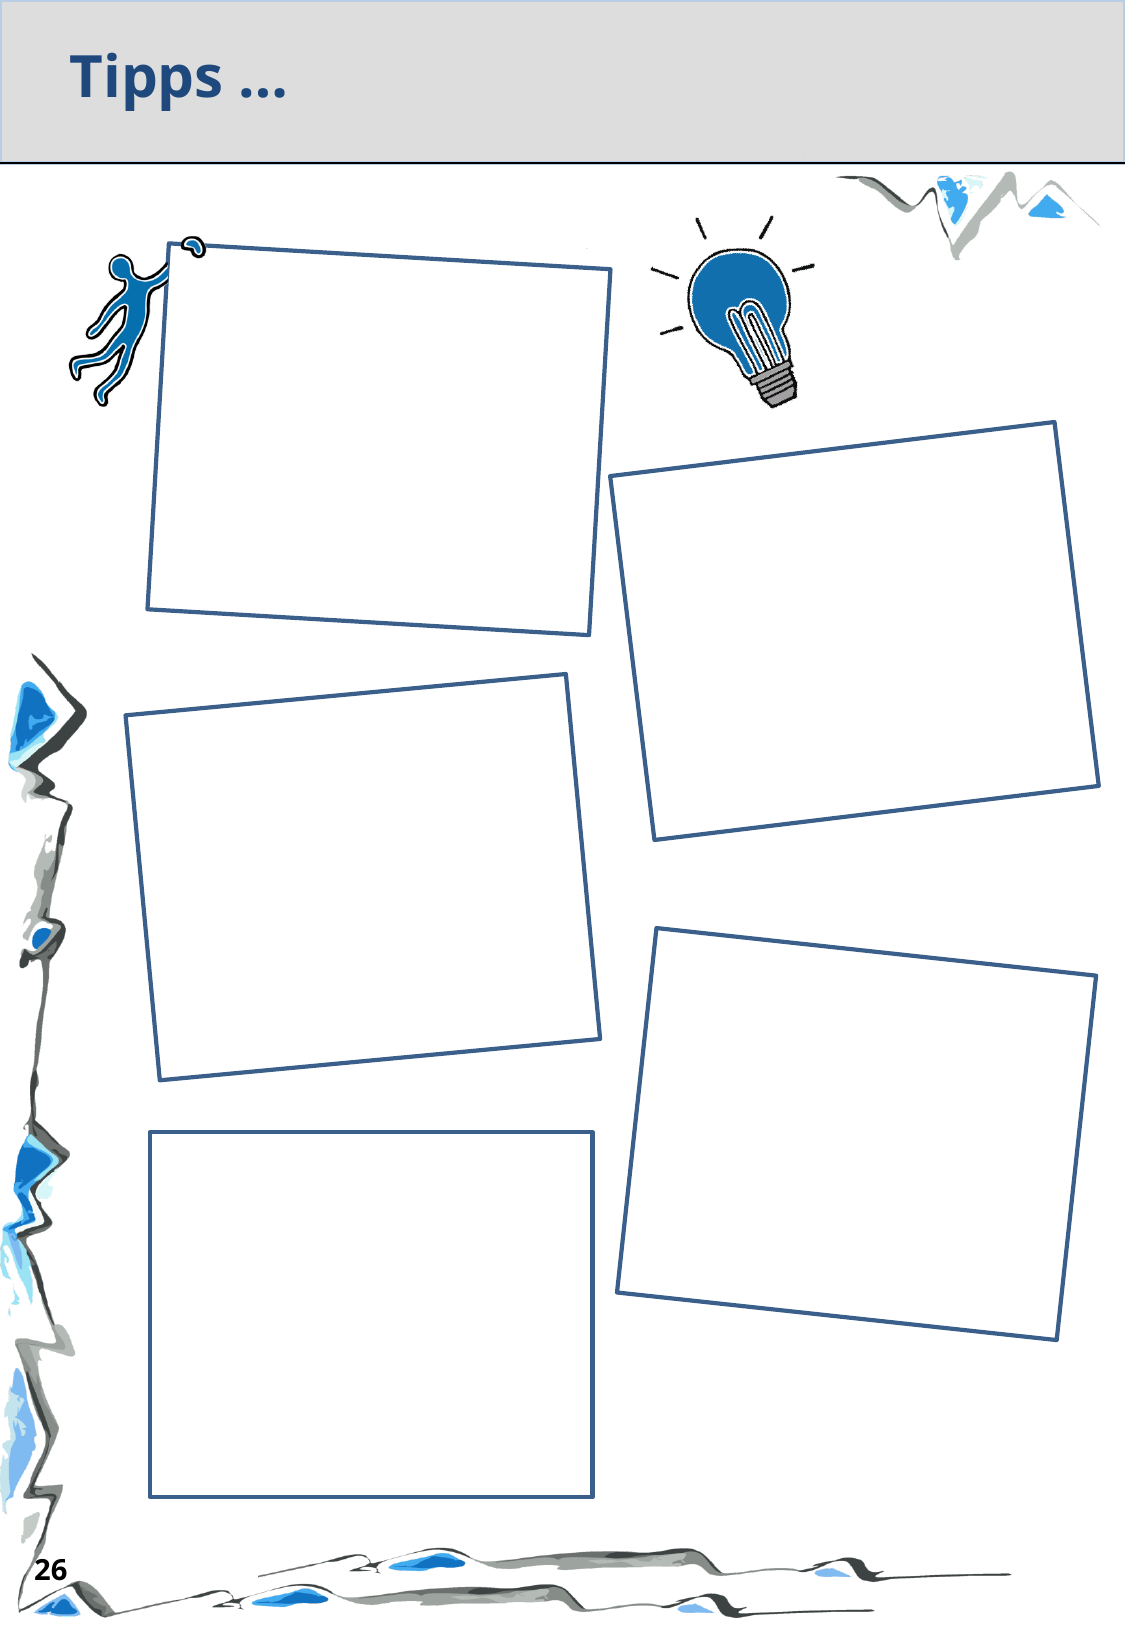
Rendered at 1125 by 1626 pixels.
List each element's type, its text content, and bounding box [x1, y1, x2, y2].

picture [621, 193, 855, 426]
picture [792, 157, 802, 162]
text_box [0, 0, 1125, 160]
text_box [0, 162, 1125, 1625]
text_box Tipps … [54, 44, 1118, 104]
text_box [42, 219, 218, 415]
